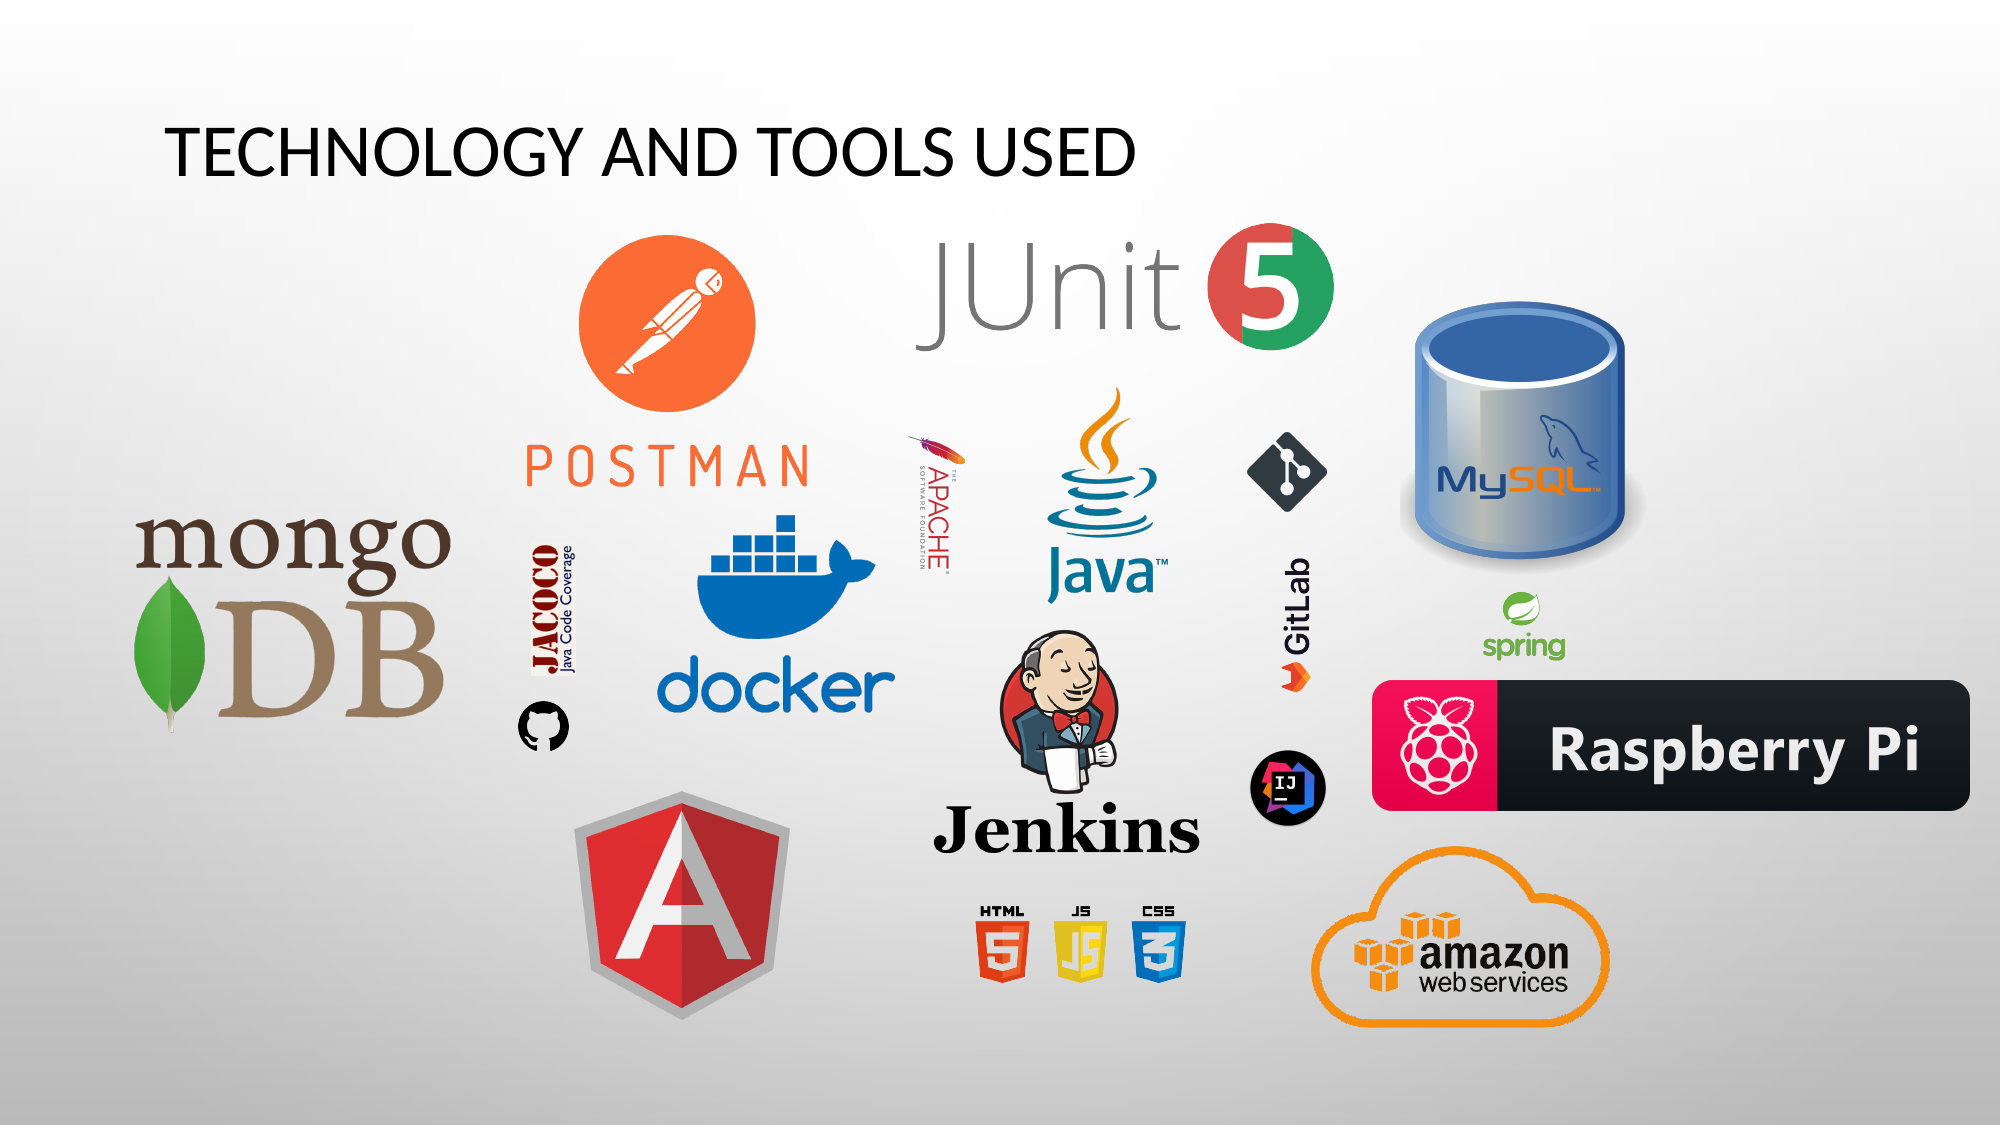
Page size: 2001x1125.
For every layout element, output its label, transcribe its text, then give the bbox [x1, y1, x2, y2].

picture [0, 0, 2000, 1125]
title TECHNOLOGY AND TOOLS USED [149, 20, 1851, 283]
